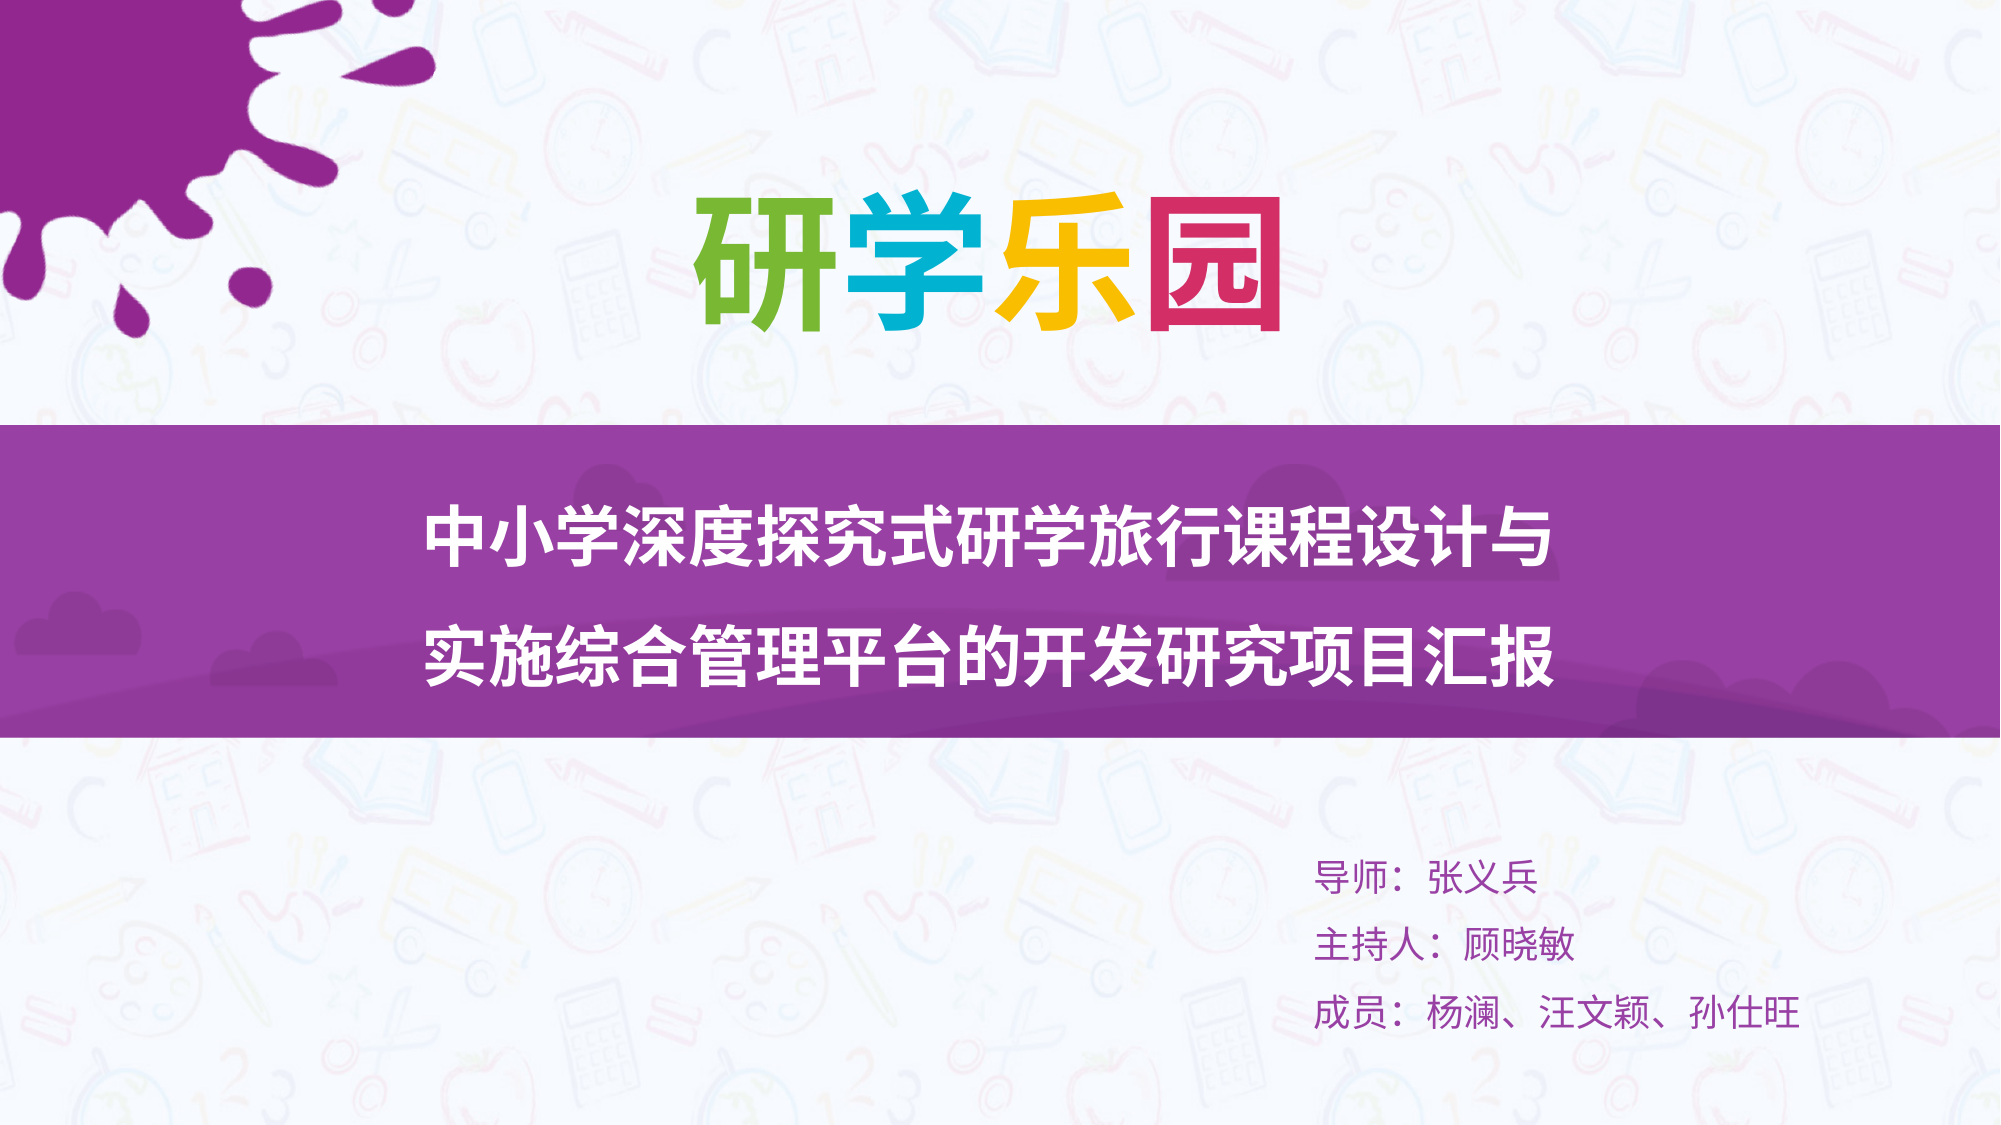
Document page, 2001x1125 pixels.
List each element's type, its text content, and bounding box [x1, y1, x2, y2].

text_box [0, 424, 2000, 434]
text_box 研学乐园 [675, 161, 1324, 357]
picture [0, 0, 2001, 1125]
text_box 导师：张义兵 主持人：顾晓敏 成员：杨澜、汪文颖、孙仕旺 [1298, 823, 1841, 1042]
